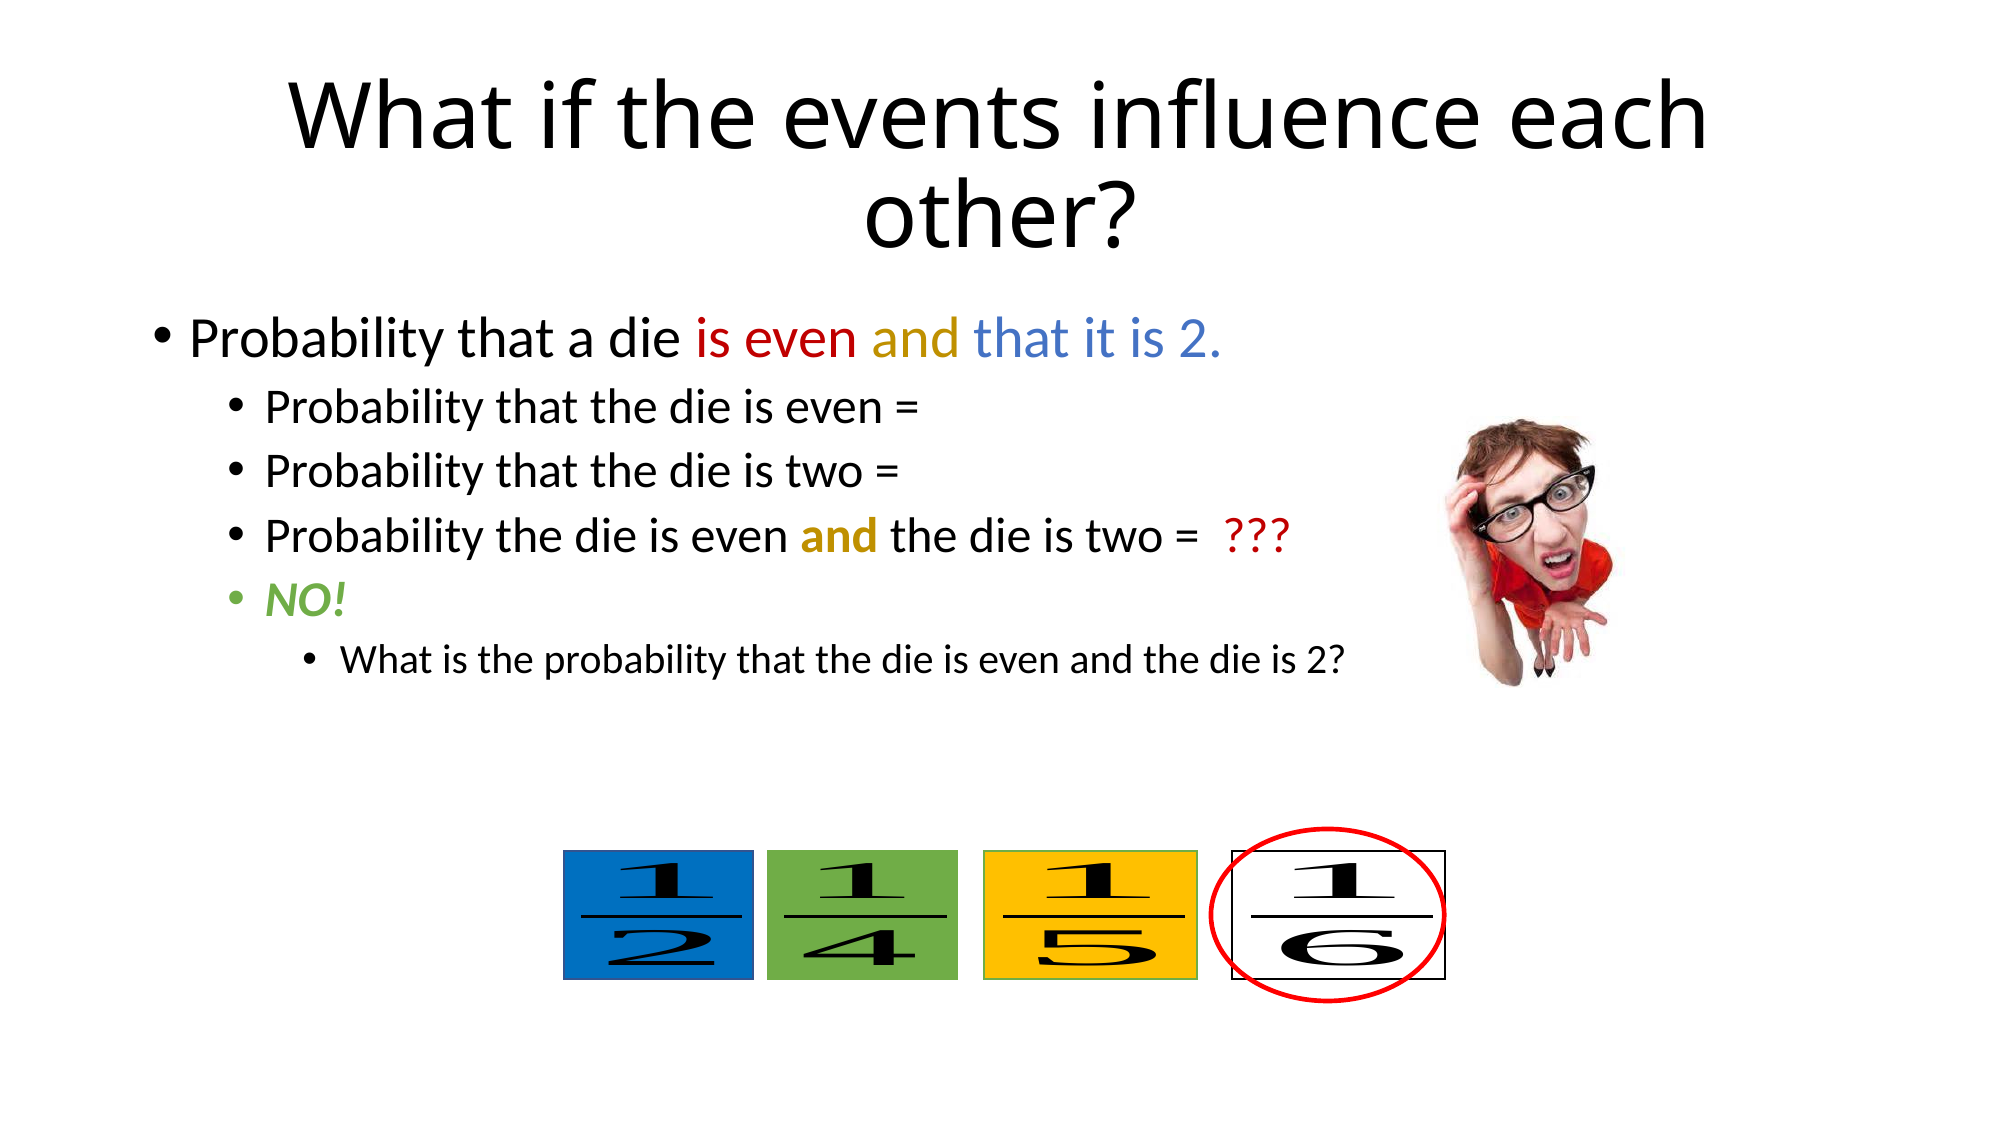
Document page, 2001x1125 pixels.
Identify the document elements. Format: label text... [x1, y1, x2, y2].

text_box [1209, 827, 1446, 1003]
picture [1393, 416, 1664, 688]
title What if the events influence each other? [137, 59, 1863, 278]
